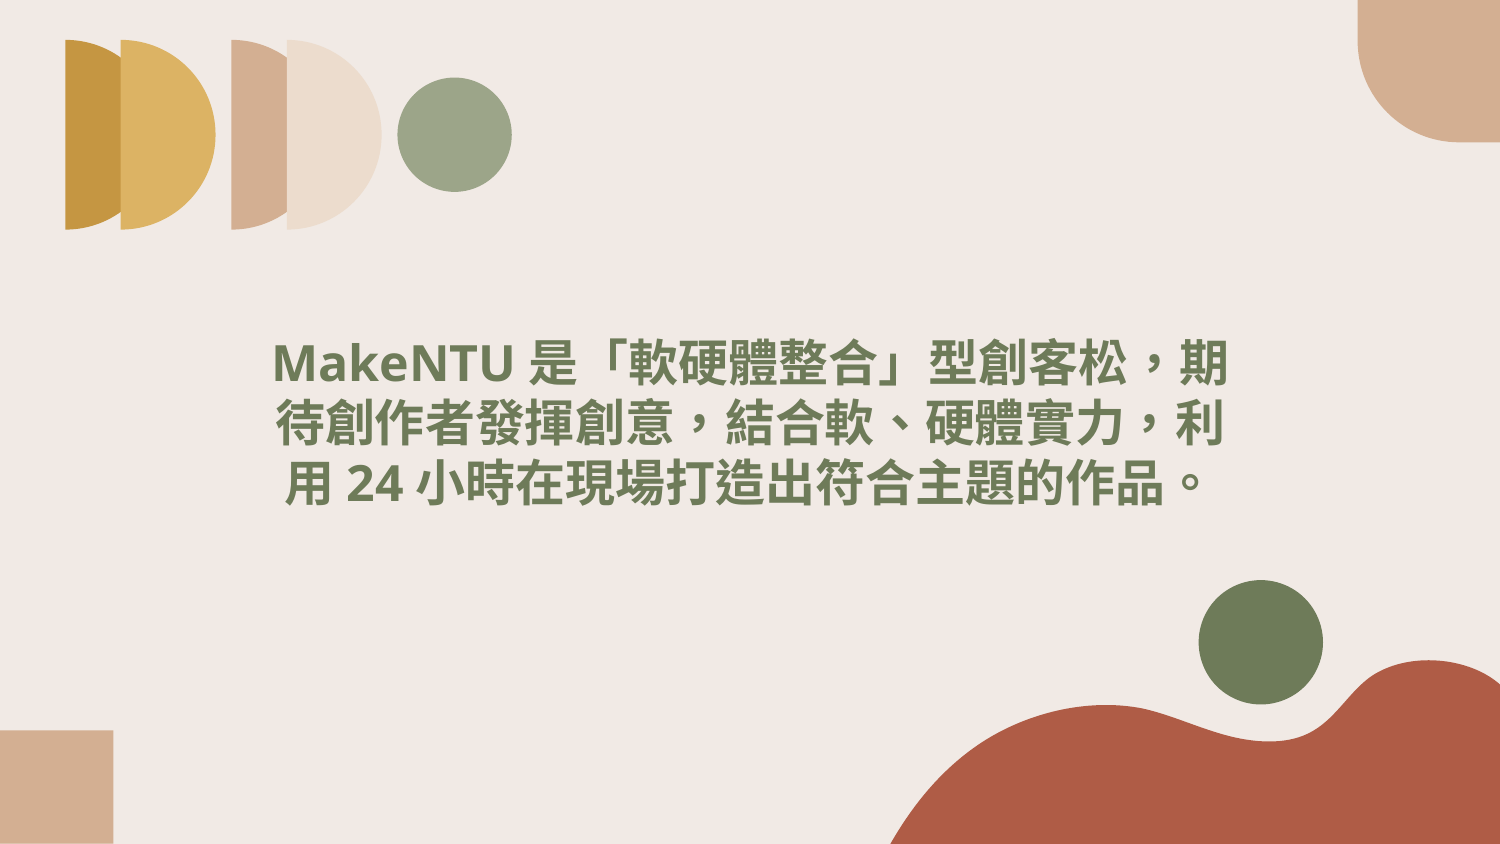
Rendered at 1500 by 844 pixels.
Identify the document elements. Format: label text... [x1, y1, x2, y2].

text_box [397, 77, 512, 192]
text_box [65, 39, 382, 230]
title MakeNTU是「軟硬體整合」型創客松，期待創作者發揮創意，結合軟、硬體實力，利用24小時在現場打造出符合主題的作品。 [253, 155, 1247, 689]
